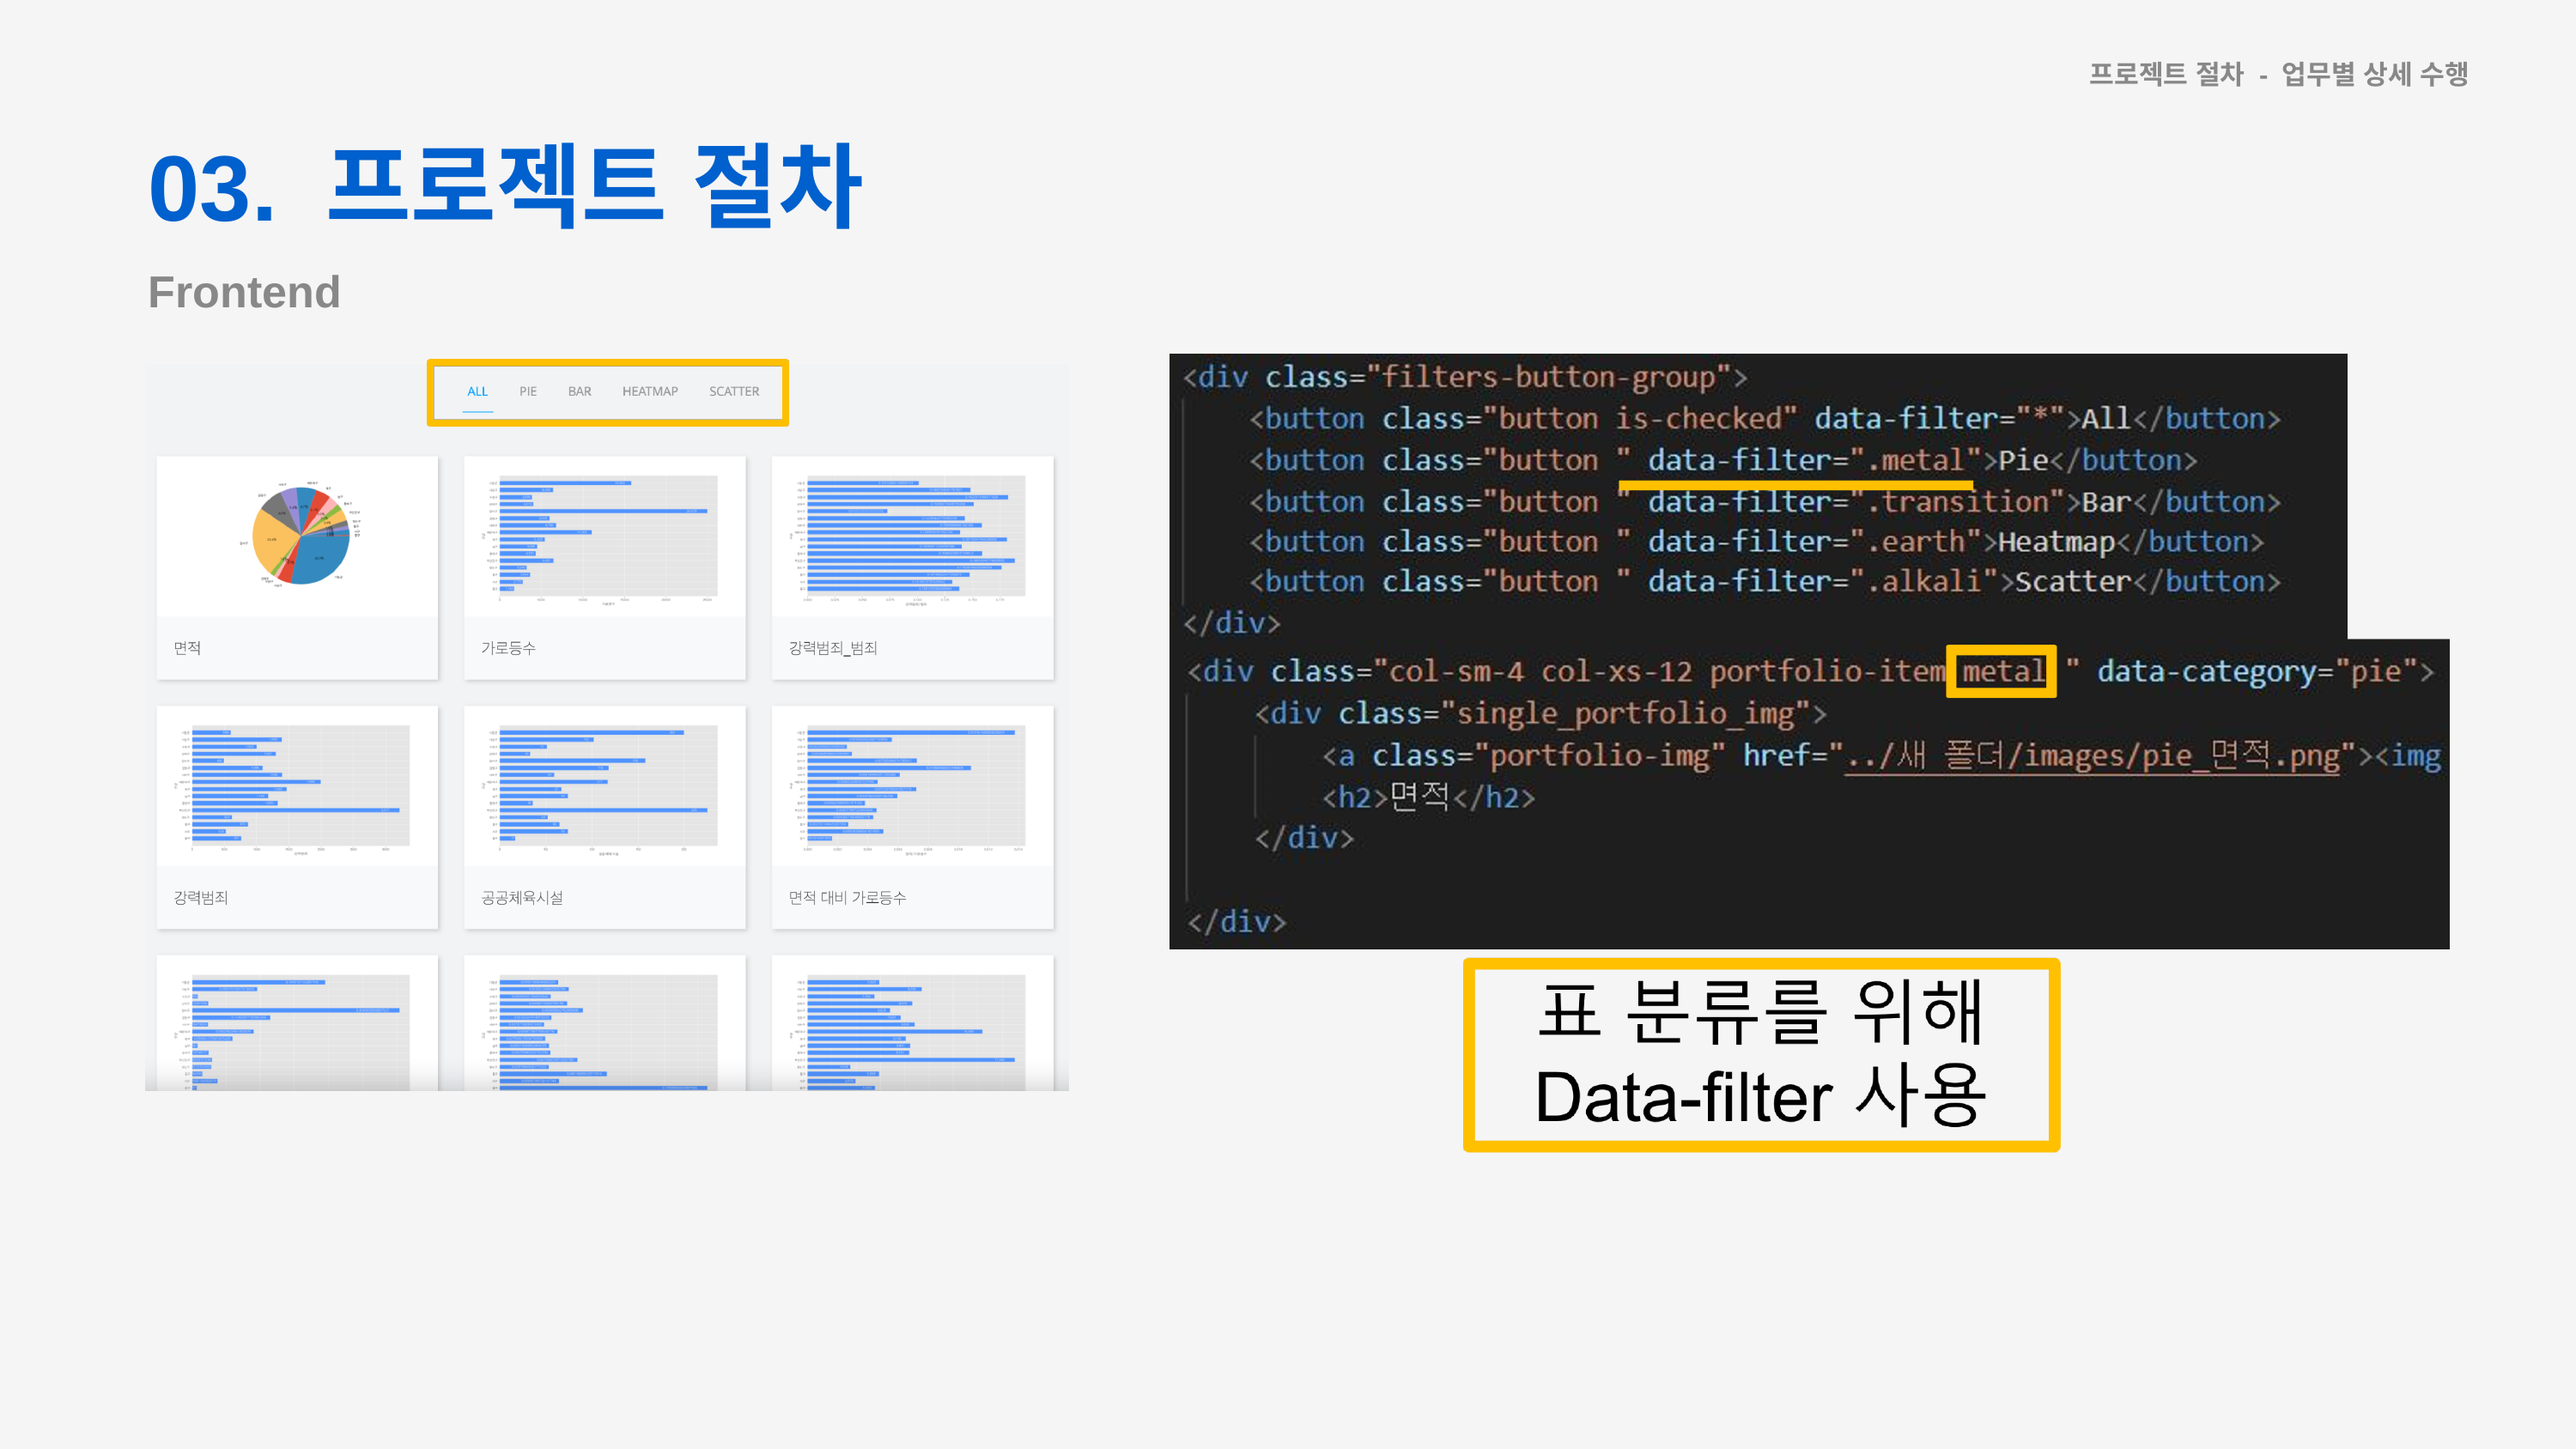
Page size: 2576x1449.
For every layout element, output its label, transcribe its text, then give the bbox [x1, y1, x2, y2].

text_box 프로젝트 절차 - 업무별 상세 수행 [1996, 52, 2483, 97]
text_box Frontend [135, 256, 1024, 324]
text_box 03. 프로젝트 절차 [135, 121, 1036, 246]
picture [145, 359, 1069, 1092]
picture [1170, 353, 2451, 1179]
